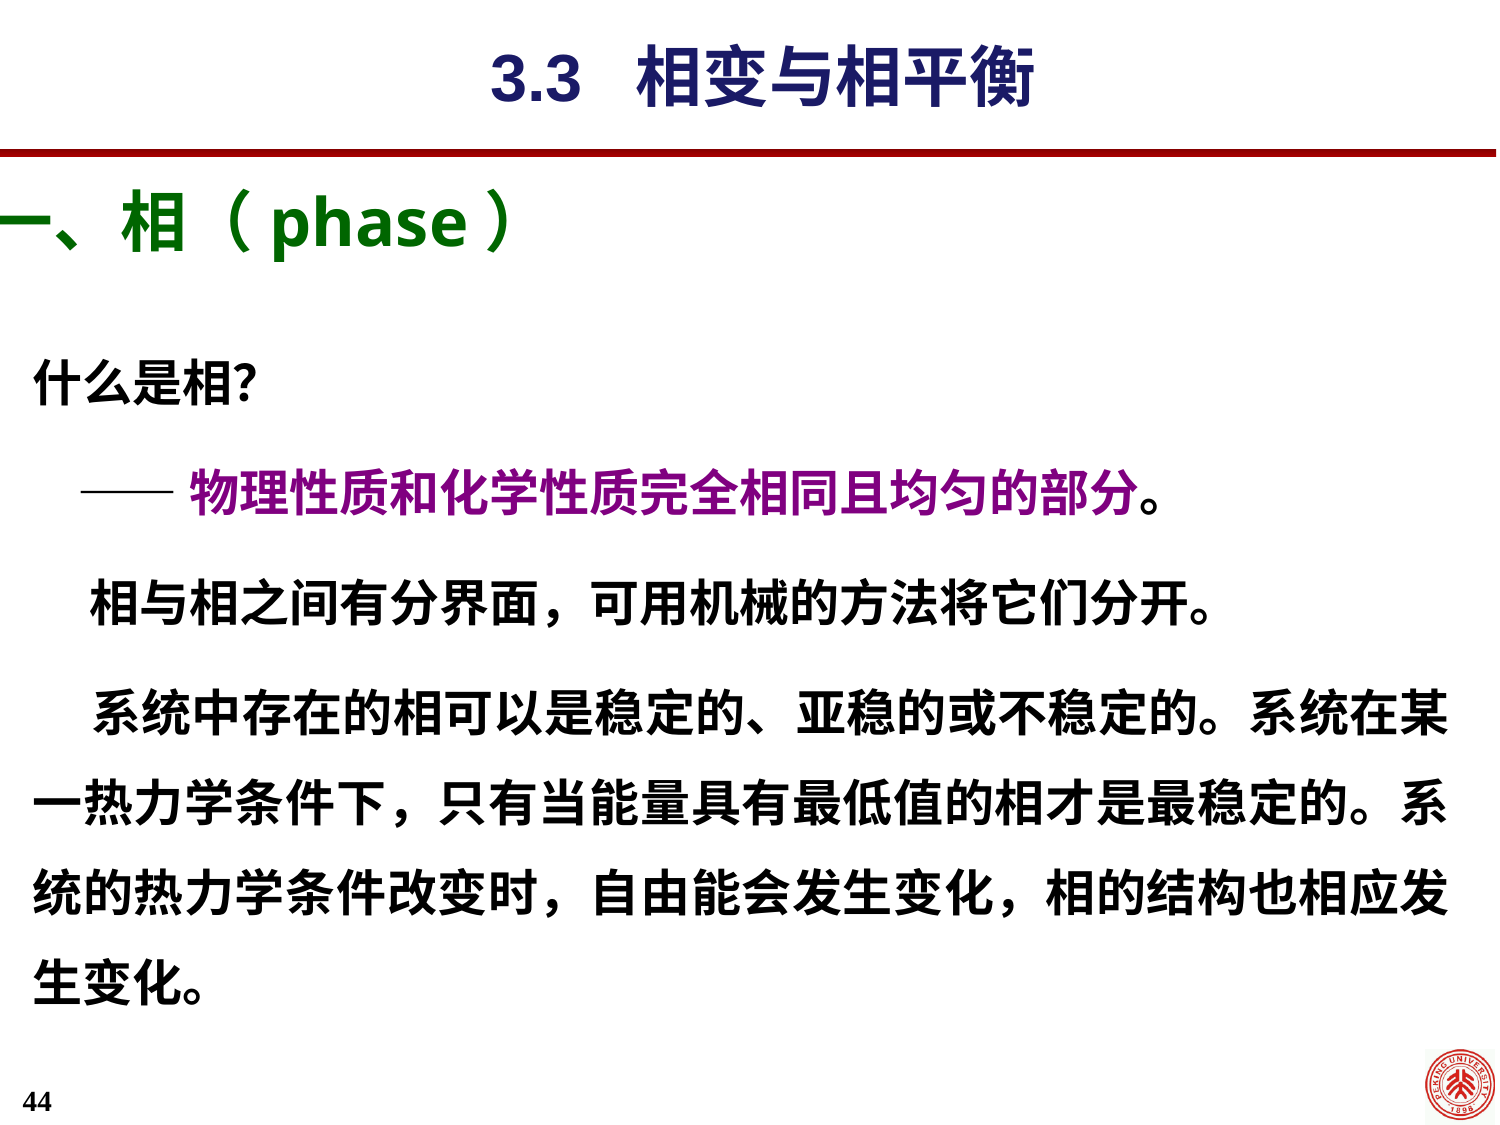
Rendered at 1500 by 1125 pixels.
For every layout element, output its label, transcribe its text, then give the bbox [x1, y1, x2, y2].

text_box 什么是相？ ——物理性质和化学性质完全相同且均匀的部分。 相与相之间有分界面，可用机械的方法将它们分开。 系统中存在的相可以是稳定的、亚稳的或不稳定的。系统在某一热力学条件下，只有当能量具有最低值的相才是最稳定的。系统的热力学条件改变时，自由能会发生变化，相的结构也相应发生变化。 [17, 314, 1465, 1020]
text_box 3.3 相变与相平衡 [244, 12, 1282, 138]
footer 44 [0, 1074, 76, 1113]
text_box [0, 149, 1497, 157]
text_box 一、相（phase） [0, 172, 566, 268]
picture [1425, 1049, 1495, 1125]
